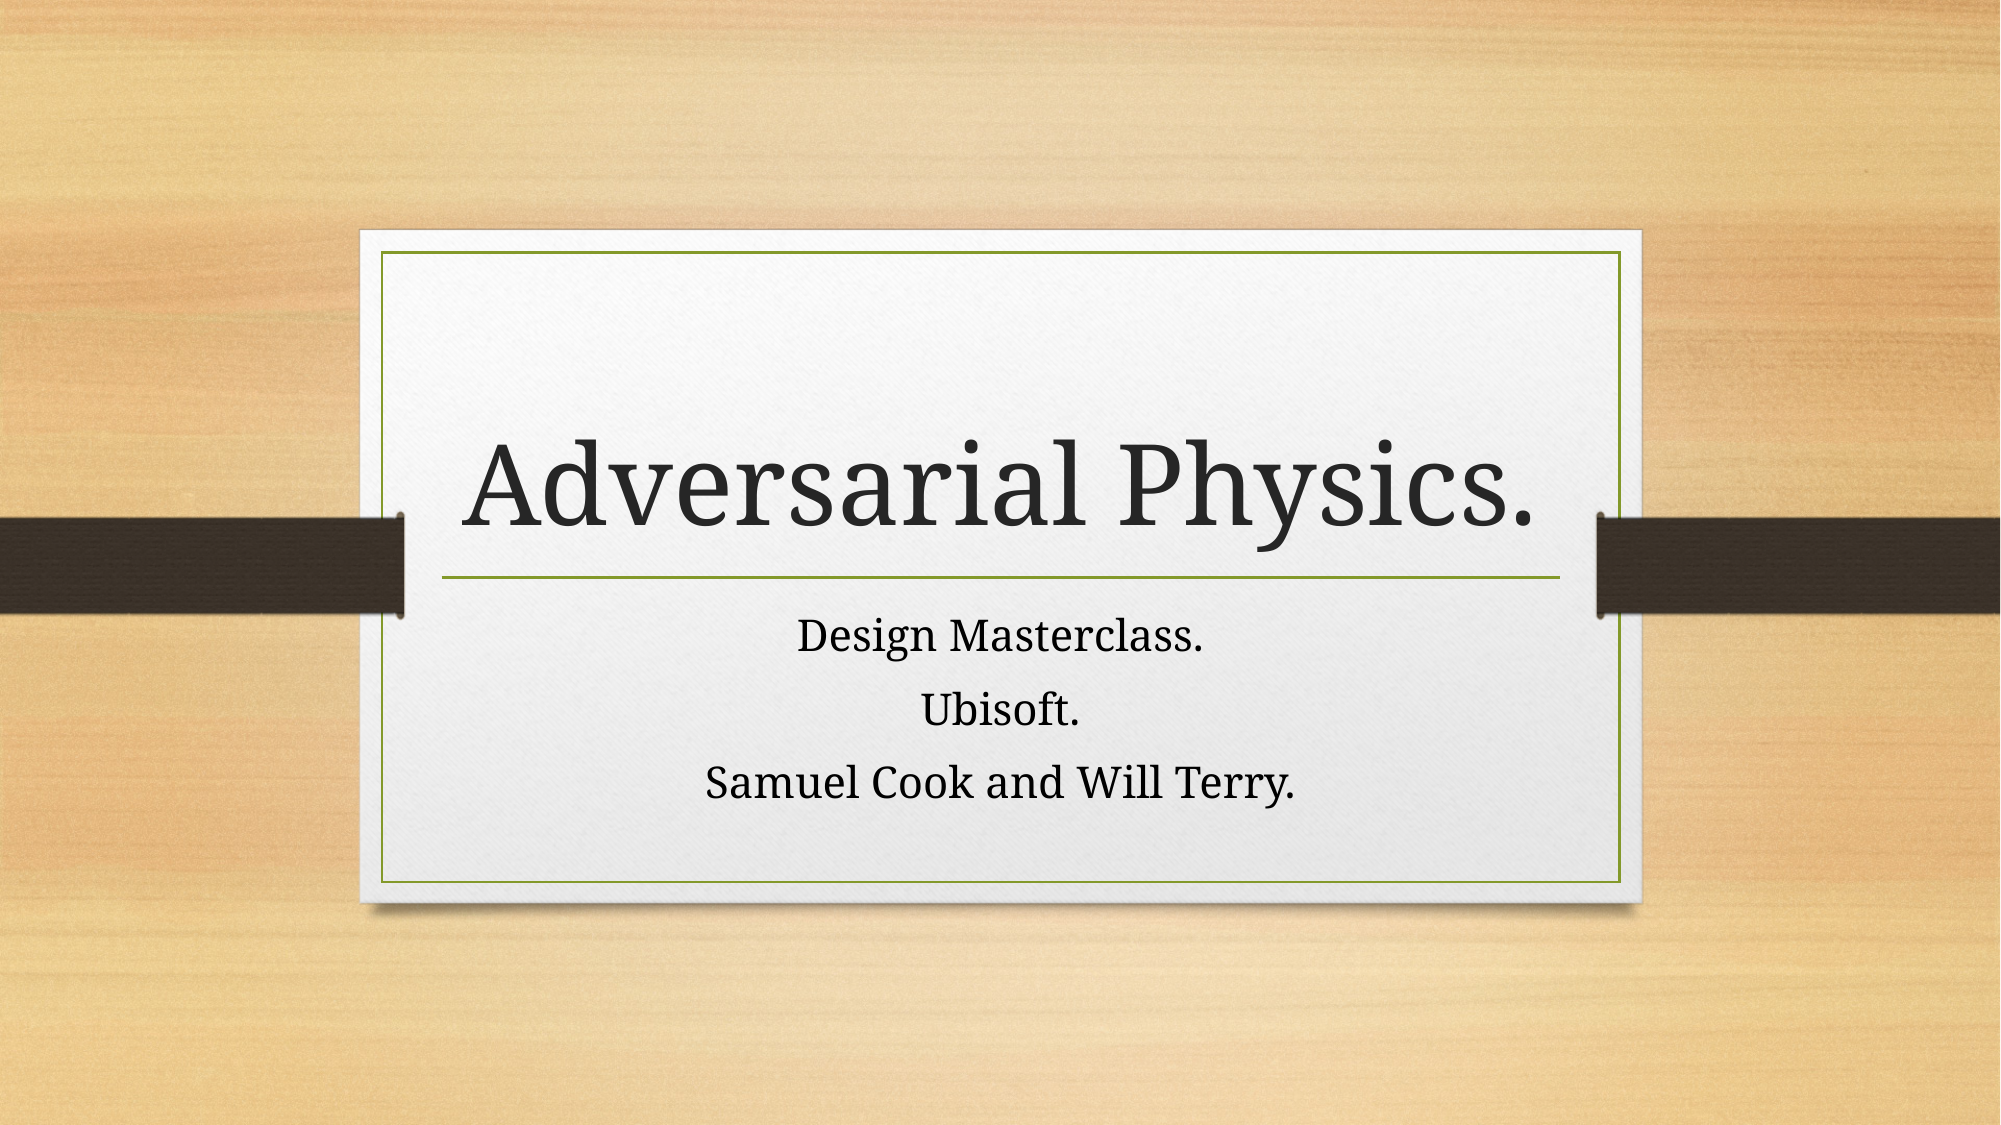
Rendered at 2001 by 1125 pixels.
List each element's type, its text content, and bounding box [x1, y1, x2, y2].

picture [0, 0, 2001, 1125]
title Adversarial Physics. [441, 306, 1560, 556]
subtitle Design Masterclass. Ubisoft. Samuel Cook and Will Terry. [441, 600, 1560, 817]
